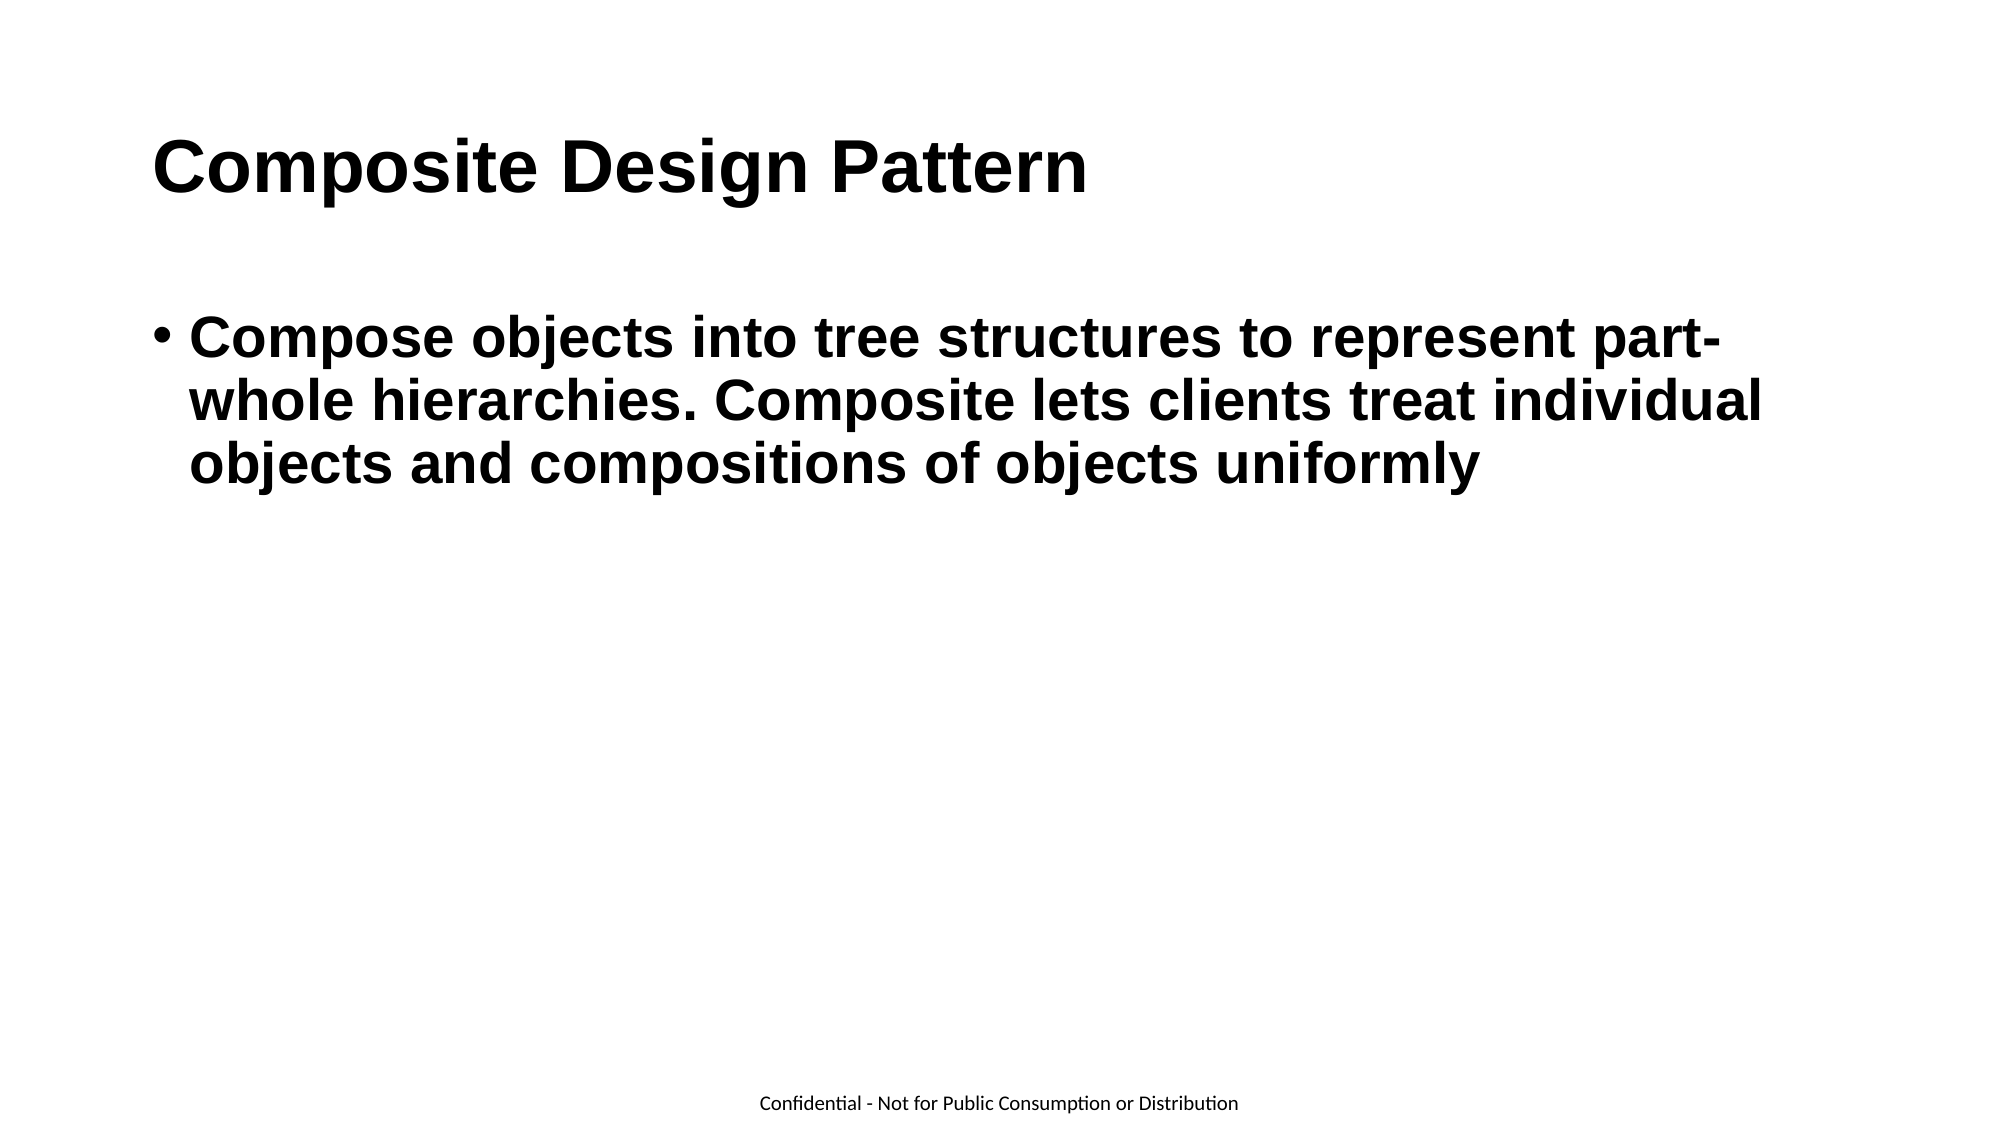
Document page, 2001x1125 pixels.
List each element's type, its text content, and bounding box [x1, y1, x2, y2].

title Composite Design Pattern [137, 59, 1863, 278]
list Compose objects into tree structures to represent part-whole hierarchies. Composite lets clients treat individual objects and compositions of objects uniformly [137, 299, 1863, 1014]
